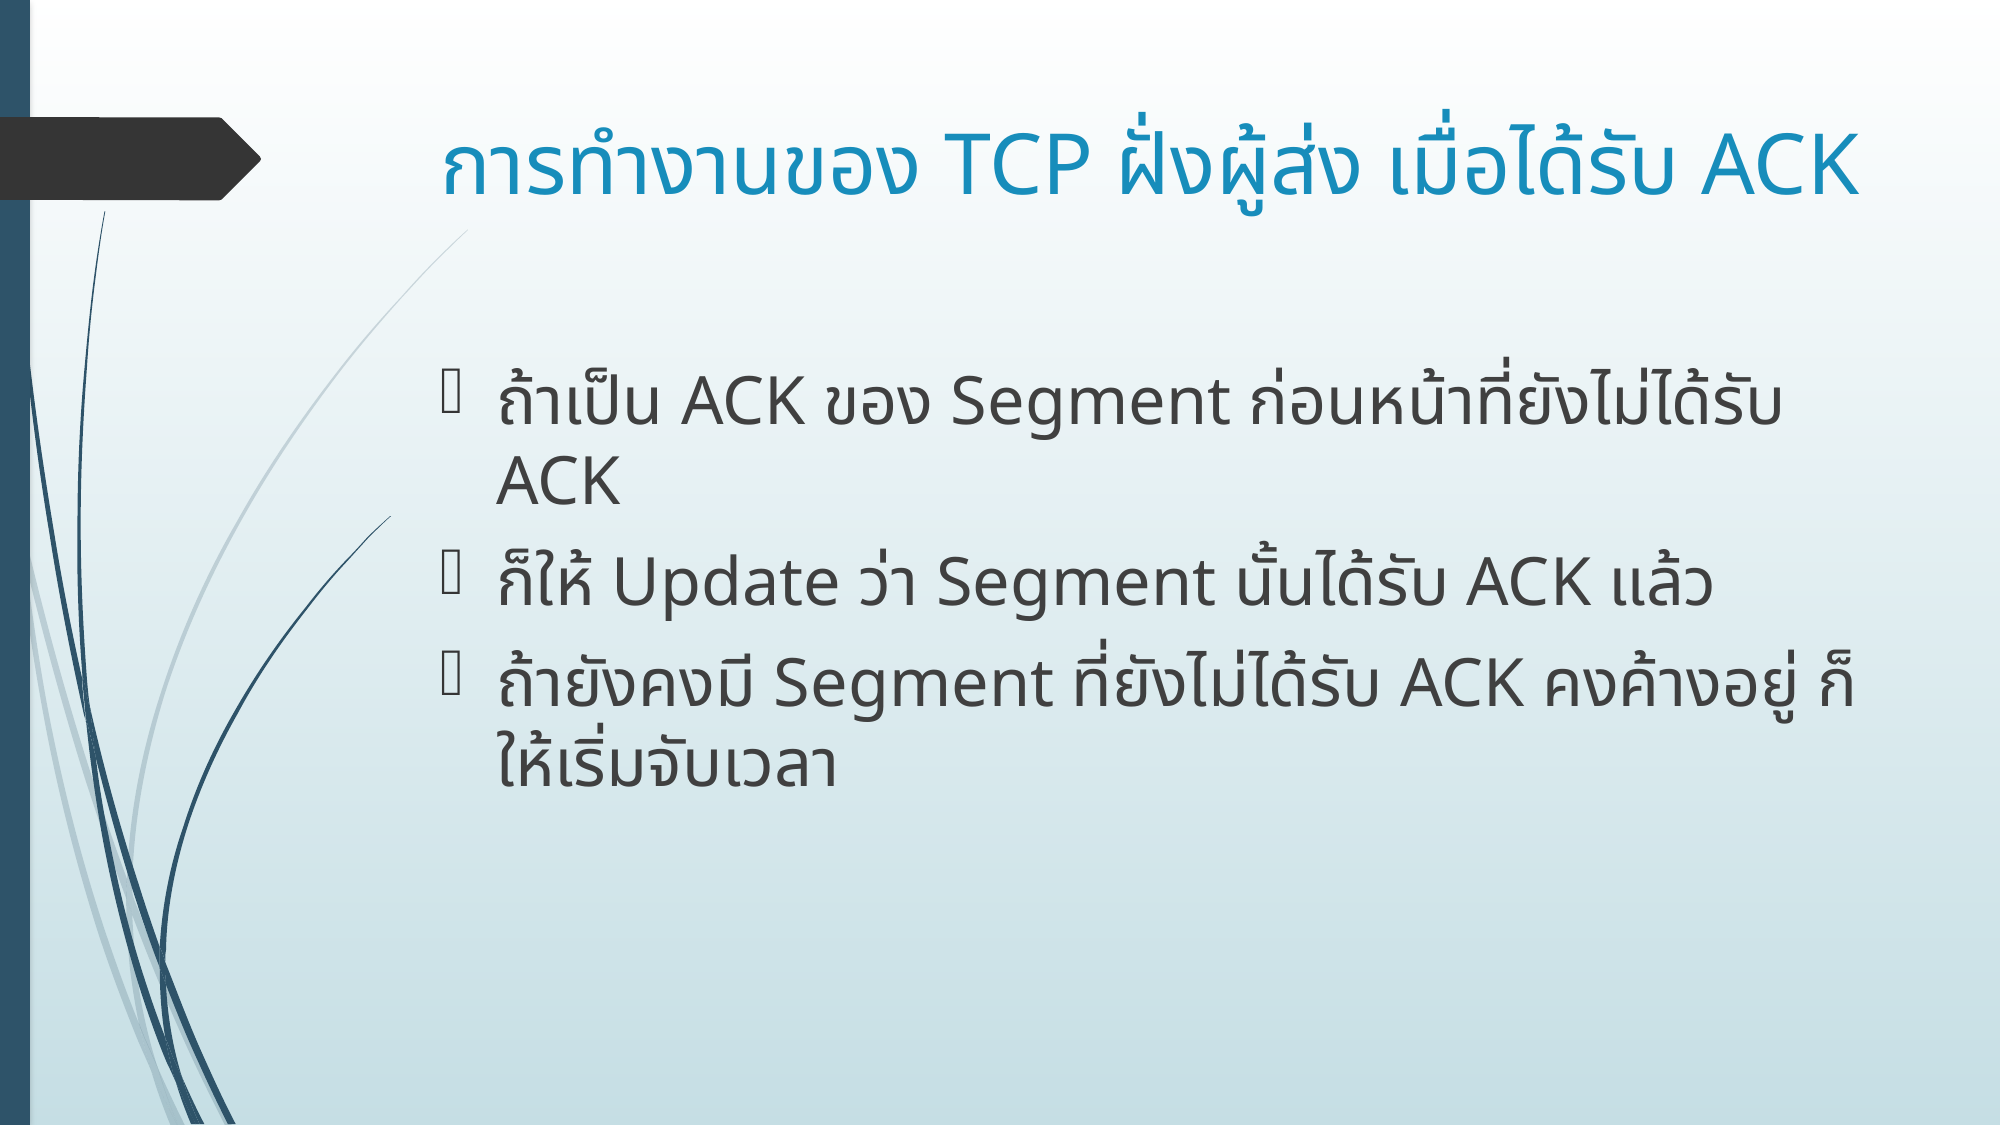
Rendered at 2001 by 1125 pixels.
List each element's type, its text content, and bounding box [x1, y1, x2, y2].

list ถ้าเป็น ACK ของ Segment ก่อนหน้าที่ยังไม่ได้รับ ACK ก็ให้ Update ว่า Segment นั้นได้รับ ACK แล้ว ถ้ายังคงมี Segment ที่ยังไม่ได้รับ ACK คงค้างอยู่ ก็ให้เริ่มจับเวลา [424, 350, 1888, 970]
title การทำงานของ TCP ฝั่งผู้ส่ง เมื่อได้รับ ACK [425, 102, 1888, 313]
